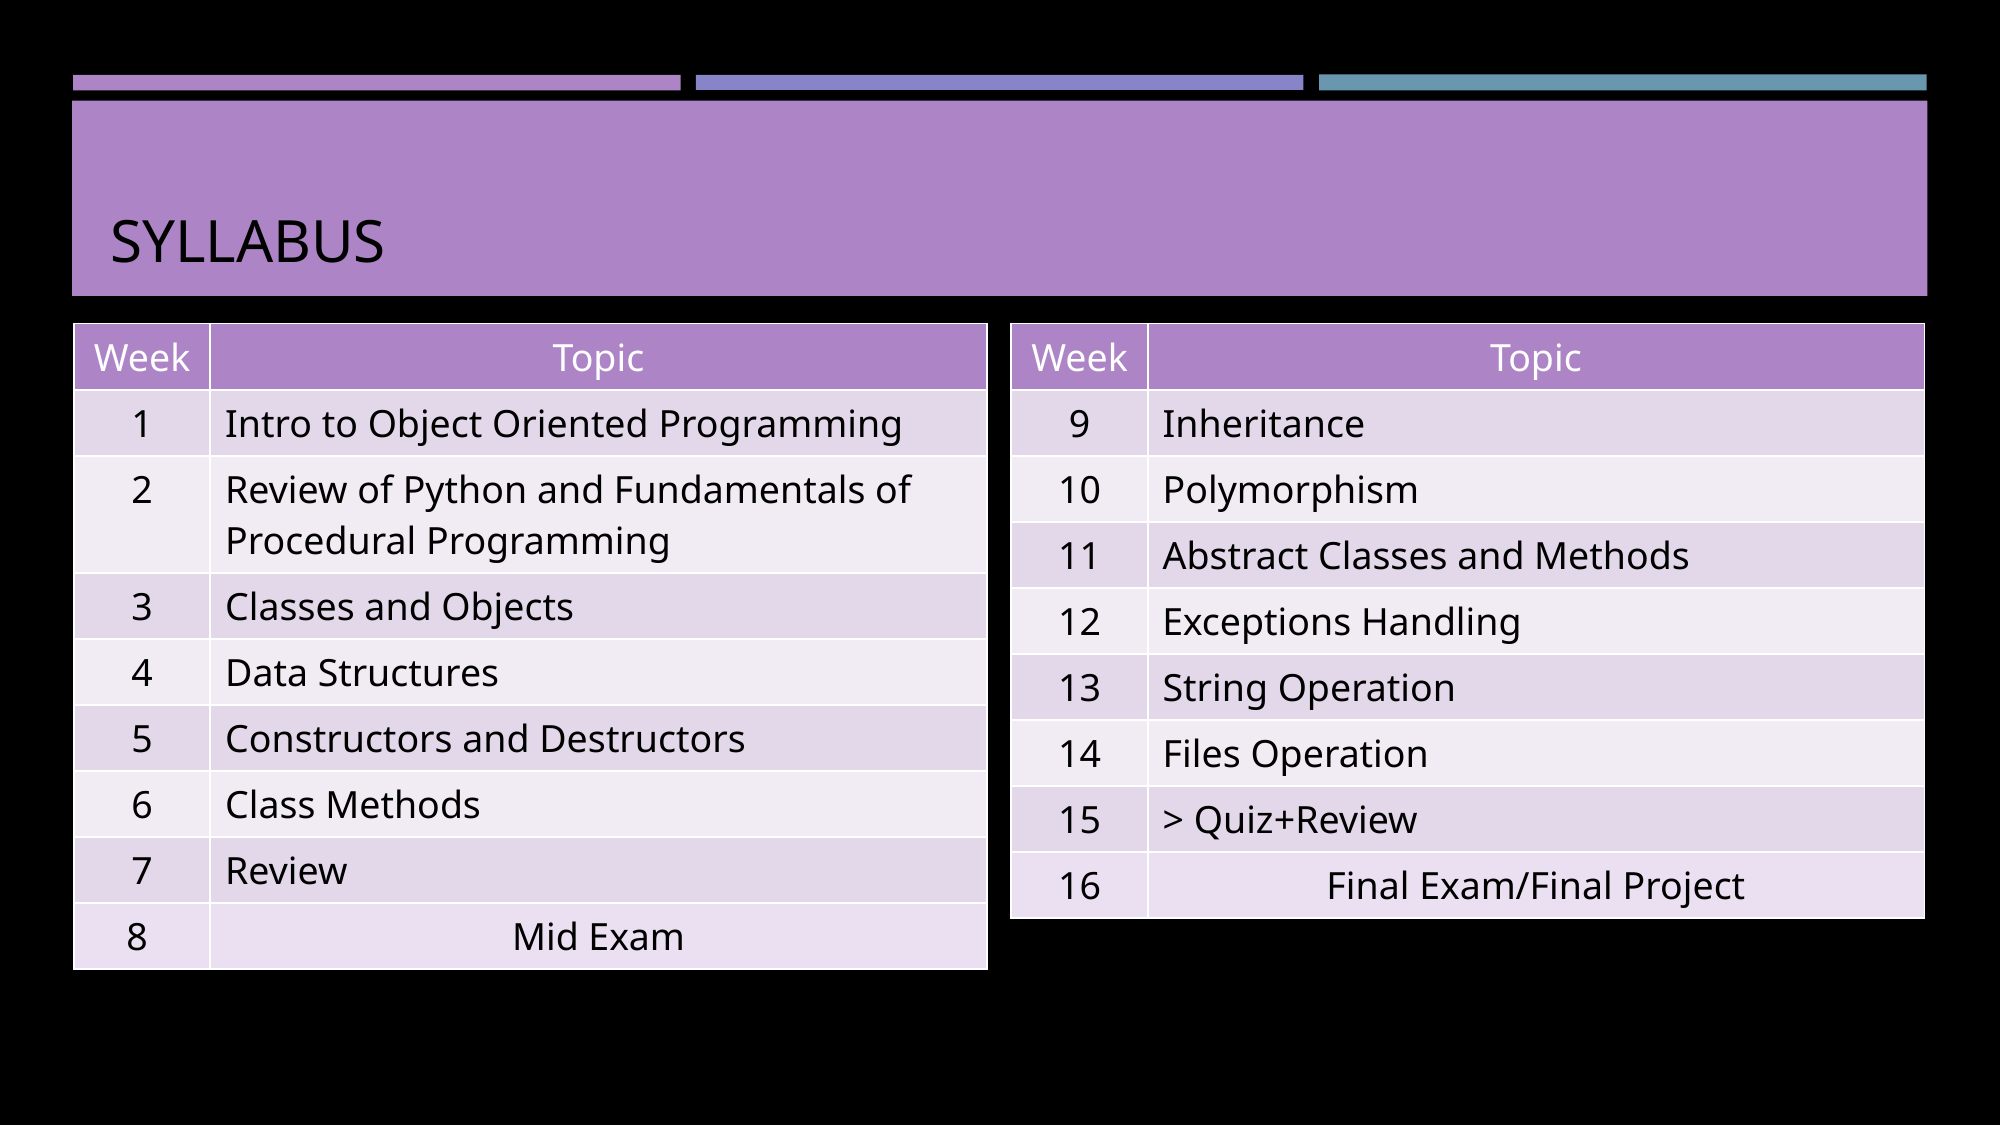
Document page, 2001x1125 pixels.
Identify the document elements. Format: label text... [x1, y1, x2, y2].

table_cell 11 [1012, 523, 1147, 587]
table_header Topic [1149, 324, 1924, 389]
table_cell Data Structures [211, 640, 986, 704]
table_cell Review of Python and Fundamentals of Procedural Programming [211, 457, 986, 572]
table_cell 6 [75, 772, 209, 836]
table_cell 1 [75, 391, 209, 455]
table_cell 15 [1012, 787, 1147, 851]
table_cell Files Operation [1149, 721, 1924, 785]
table_cell Intro to Object Oriented Programming [211, 391, 986, 455]
table_cell Final Exam/Final Project [1149, 853, 1924, 917]
table_cell String Operation [1149, 655, 1924, 719]
table_cell 4 [75, 640, 209, 704]
table_cell Constructors and Destructors [211, 706, 986, 770]
table_cell 13 [1012, 655, 1147, 719]
table_cell Inheritance [1149, 391, 1924, 455]
table_cell Review [211, 838, 986, 902]
table_cell > Quiz+Review [1149, 787, 1924, 851]
table_cell Abstract Classes and Methods [1149, 523, 1924, 587]
table_cell 12 [1012, 589, 1147, 653]
table_header Topic [211, 324, 986, 389]
table_header Week [1012, 324, 1147, 389]
table_cell Polymorphism [1149, 457, 1924, 521]
table_cell 8 [75, 904, 209, 968]
table_cell 9 [1012, 391, 1147, 455]
table_header Week [75, 324, 209, 389]
table_cell 14 [1012, 721, 1147, 785]
table_cell Exceptions Handling [1149, 589, 1924, 653]
table_cell Classes and Objects [211, 574, 986, 638]
table_cell 10 [1012, 457, 1147, 521]
table_cell 5 [75, 706, 209, 770]
table_cell Class Methods [211, 772, 986, 836]
title Syllabus [95, 115, 1905, 282]
table_cell 7 [75, 838, 209, 902]
table_cell 2 [75, 457, 209, 572]
table_cell 16 [1012, 853, 1147, 917]
table_cell Mid Exam [211, 904, 986, 968]
table_cell 3 [75, 574, 209, 638]
